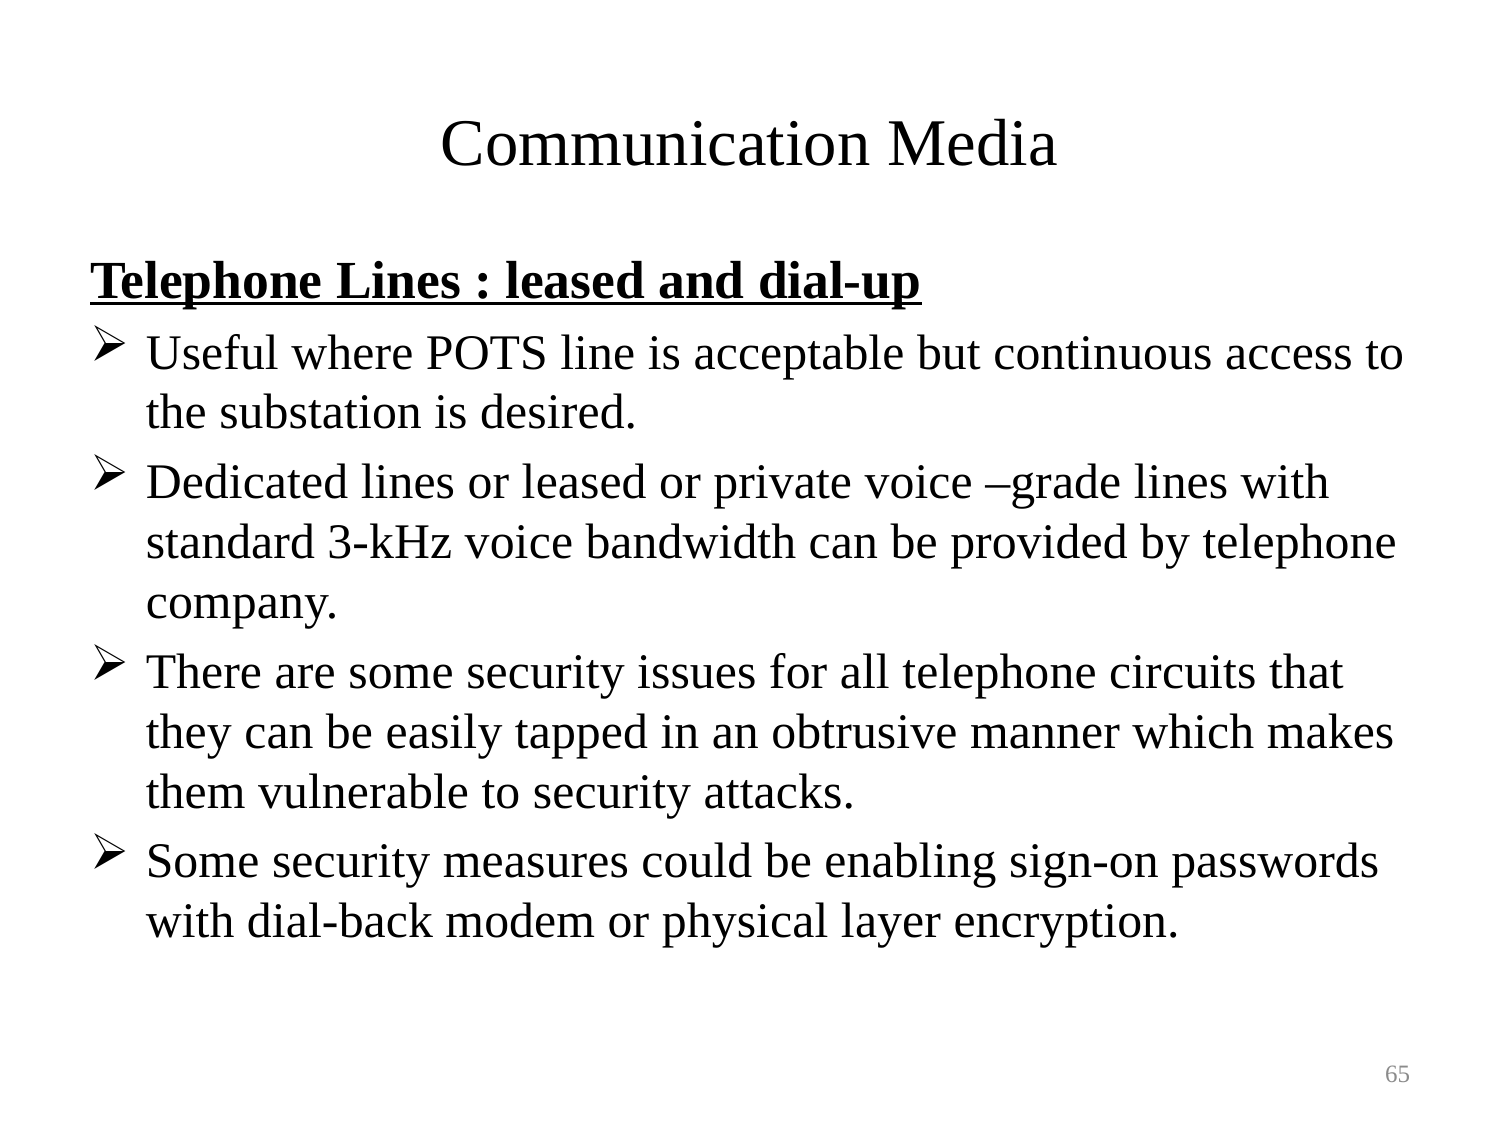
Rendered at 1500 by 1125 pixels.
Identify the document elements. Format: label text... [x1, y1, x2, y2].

title Communication Media [75, 45, 1425, 233]
slide_number 65 [1074, 1042, 1425, 1103]
list Telephone Lines : leased and dial-up Useful where POTS line is acceptable but continuous access to the substation is desired. Dedicated lines or leased or private voice –grade lines with standard 3-kHz voice bandwidth can be provided by telephone company. There are some security issues for all telephone circuits that they can be easily tapped in an obtrusive manner which makes them vulnerable to security attacks. Some security measures could be enabling sign-on passwords with dial-back modem or physical layer encryption. [75, 237, 1425, 1005]
